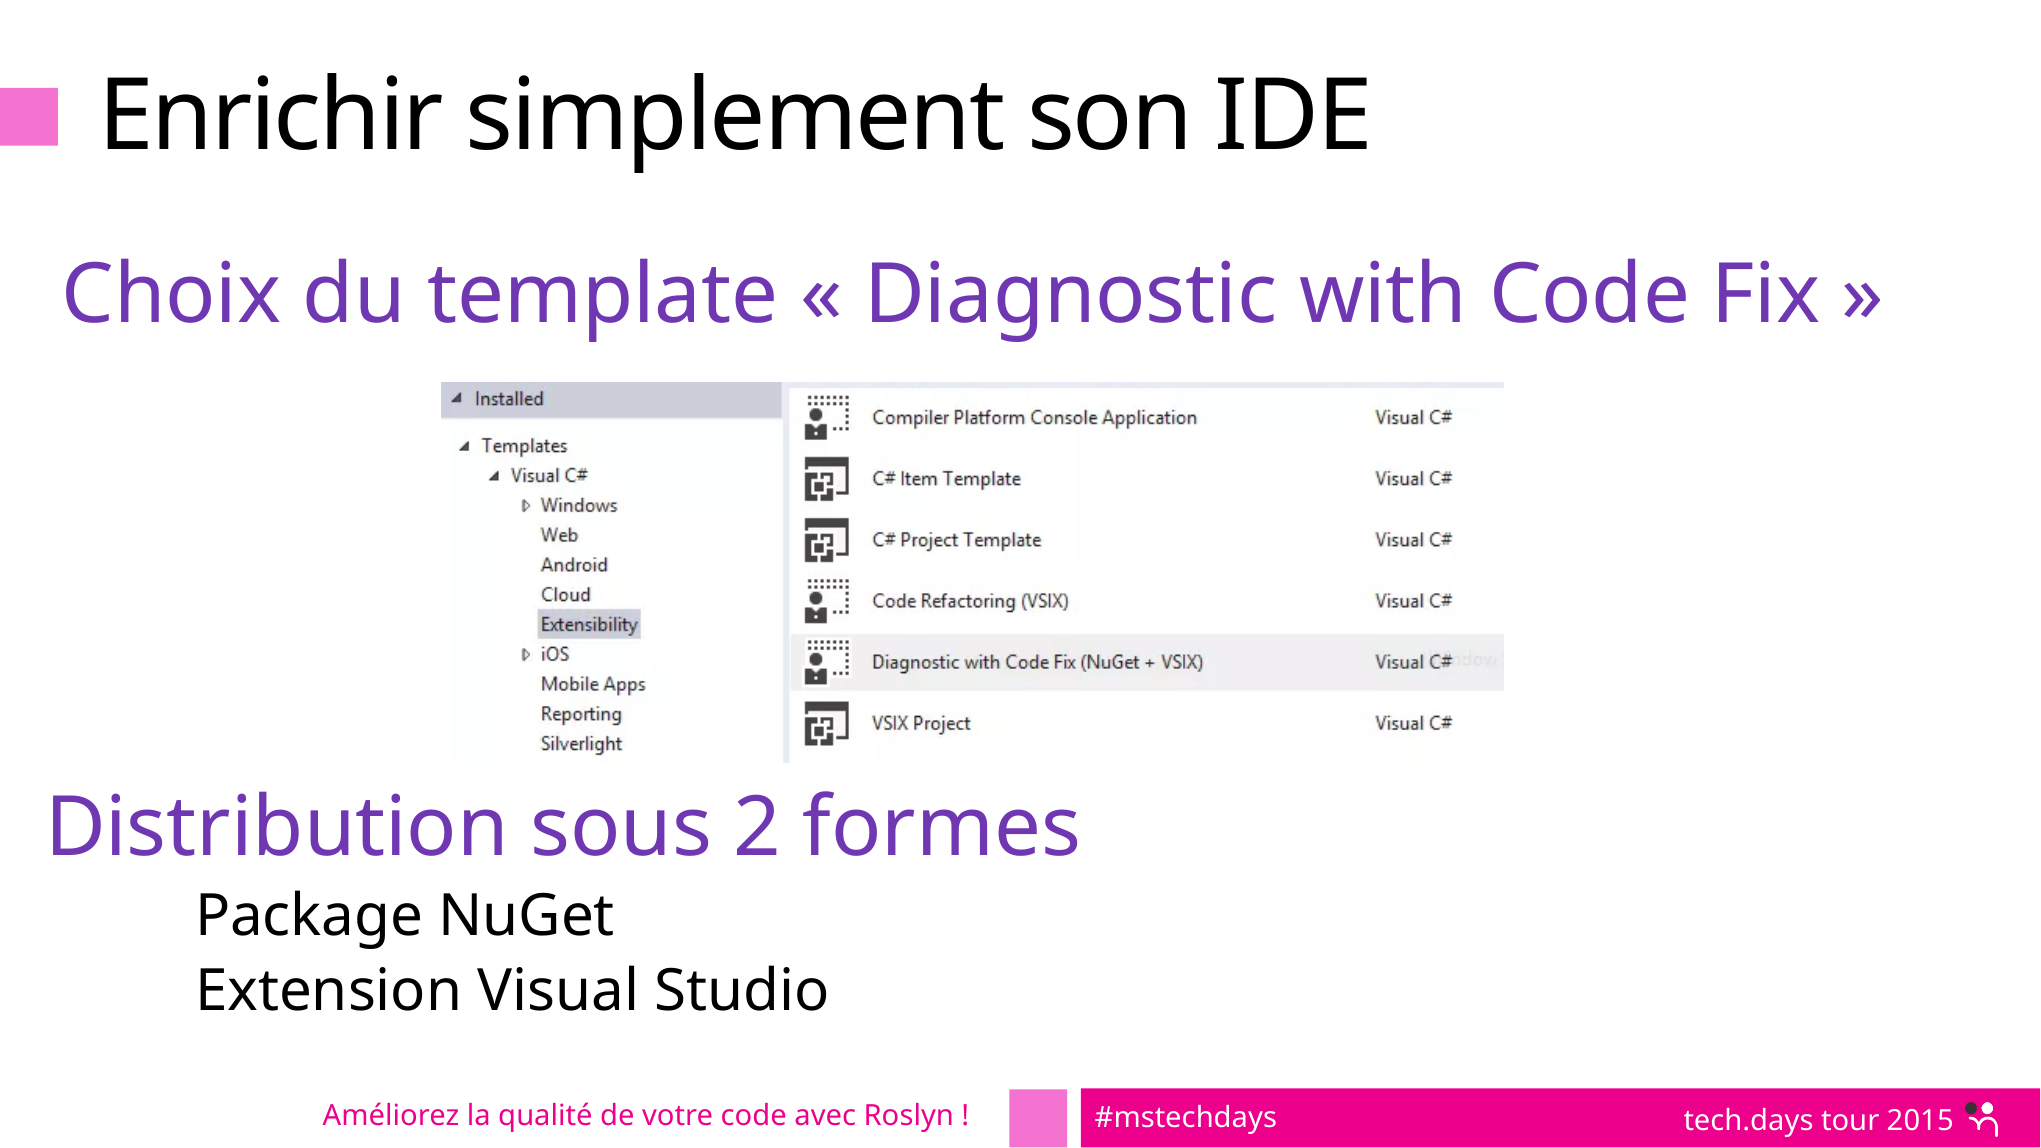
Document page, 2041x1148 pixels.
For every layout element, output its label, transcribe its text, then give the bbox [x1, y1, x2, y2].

footer Améliorez la qualité de votre code avec Roslyn ! [45, 1084, 985, 1144]
title Enrichir simplement son IDE [45, 48, 1996, 146]
picture [1965, 1102, 1998, 1137]
picture [440, 382, 1504, 763]
list Choix du template « Diagnostic with Code Fix » Distribution sous 2 formes Package NuGet Extension Visual Studio [45, 242, 1983, 1046]
